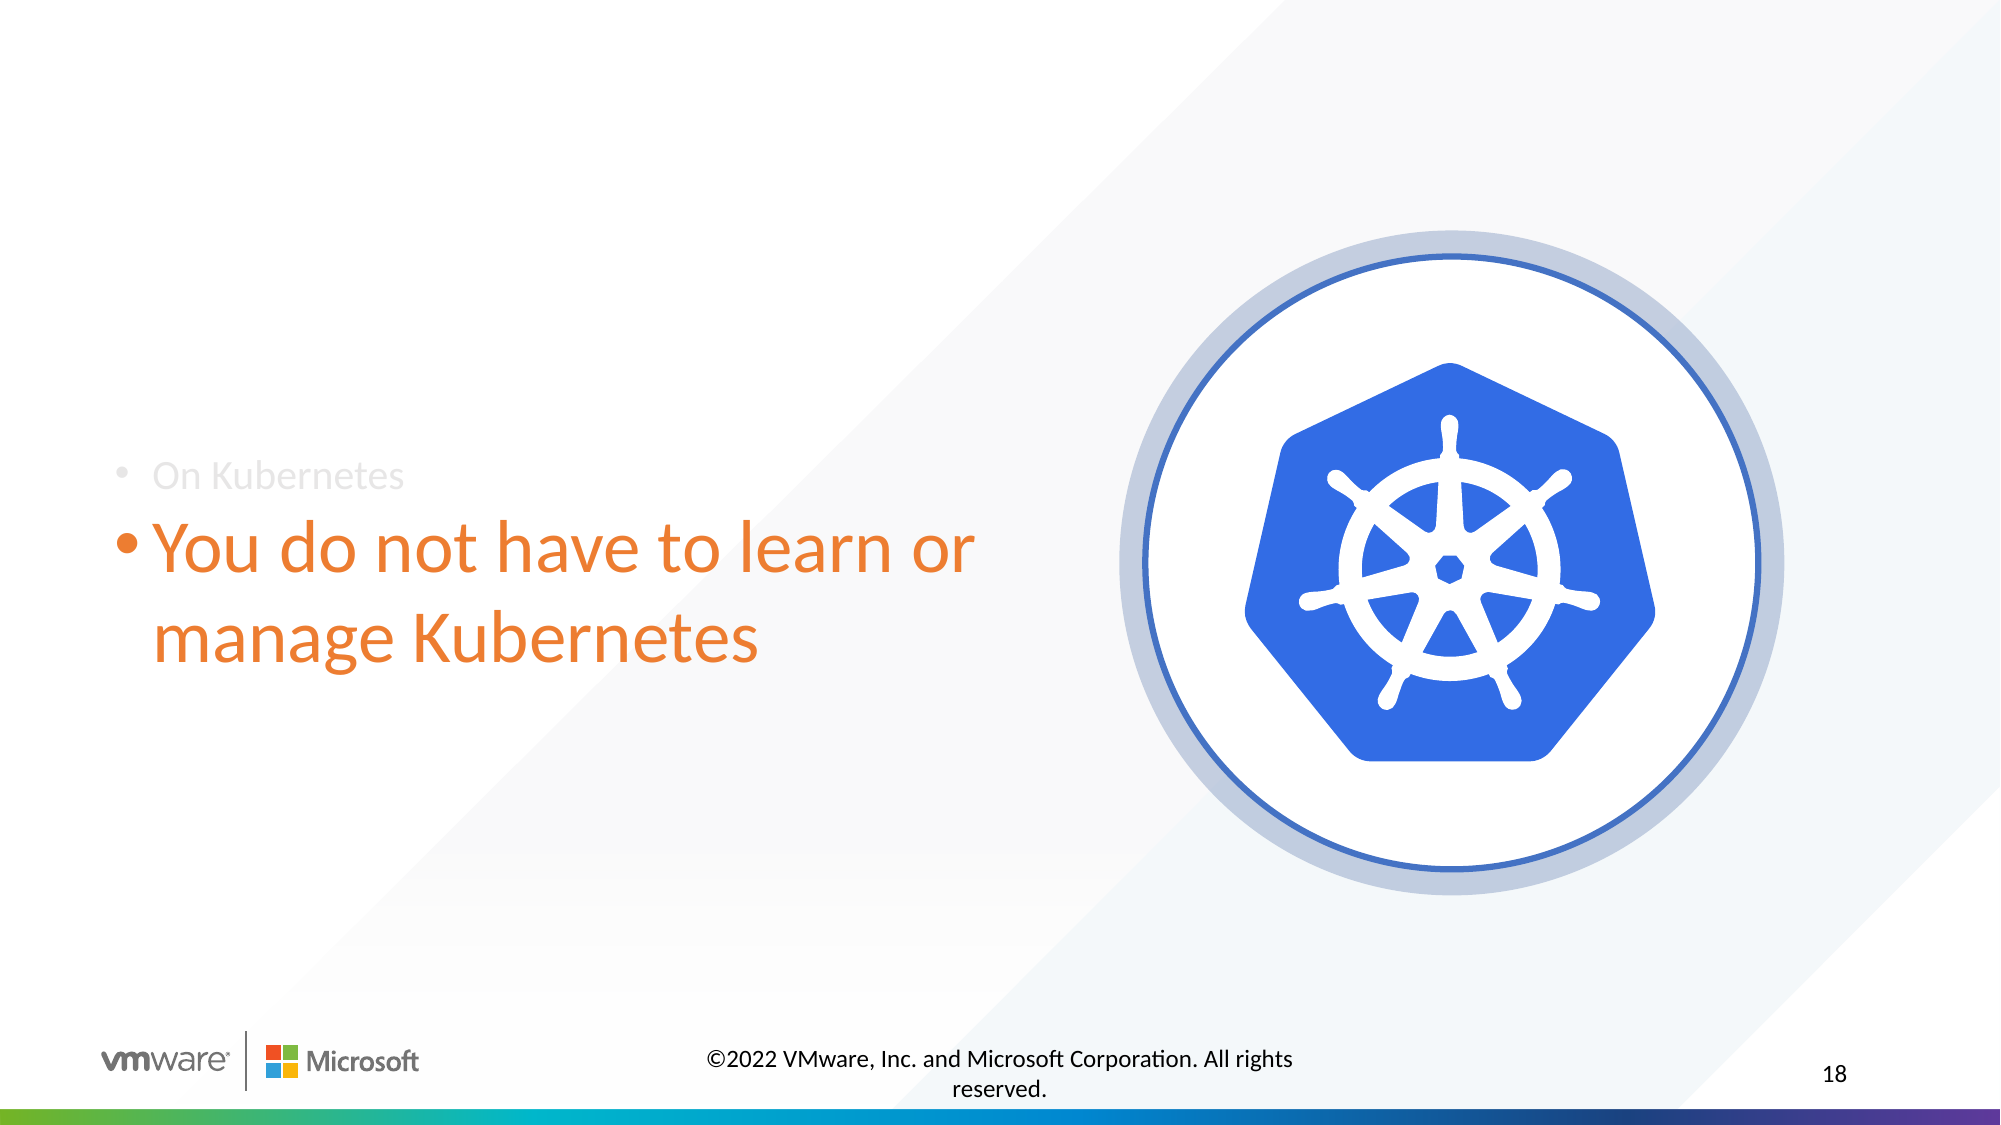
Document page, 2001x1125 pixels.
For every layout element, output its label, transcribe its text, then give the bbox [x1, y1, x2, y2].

footer ©2022 VMware, Inc. and Microsoft Corporation. All rights reserved. [662, 1042, 1338, 1103]
picture [0, 1109, 718, 1125]
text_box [1244, 363, 1656, 762]
picture [1073, 1109, 2000, 1125]
list On Kubernetes You do not have to learn or manage Kubernetes [99, 412, 1012, 713]
slide_number 18 [1412, 1042, 1863, 1103]
